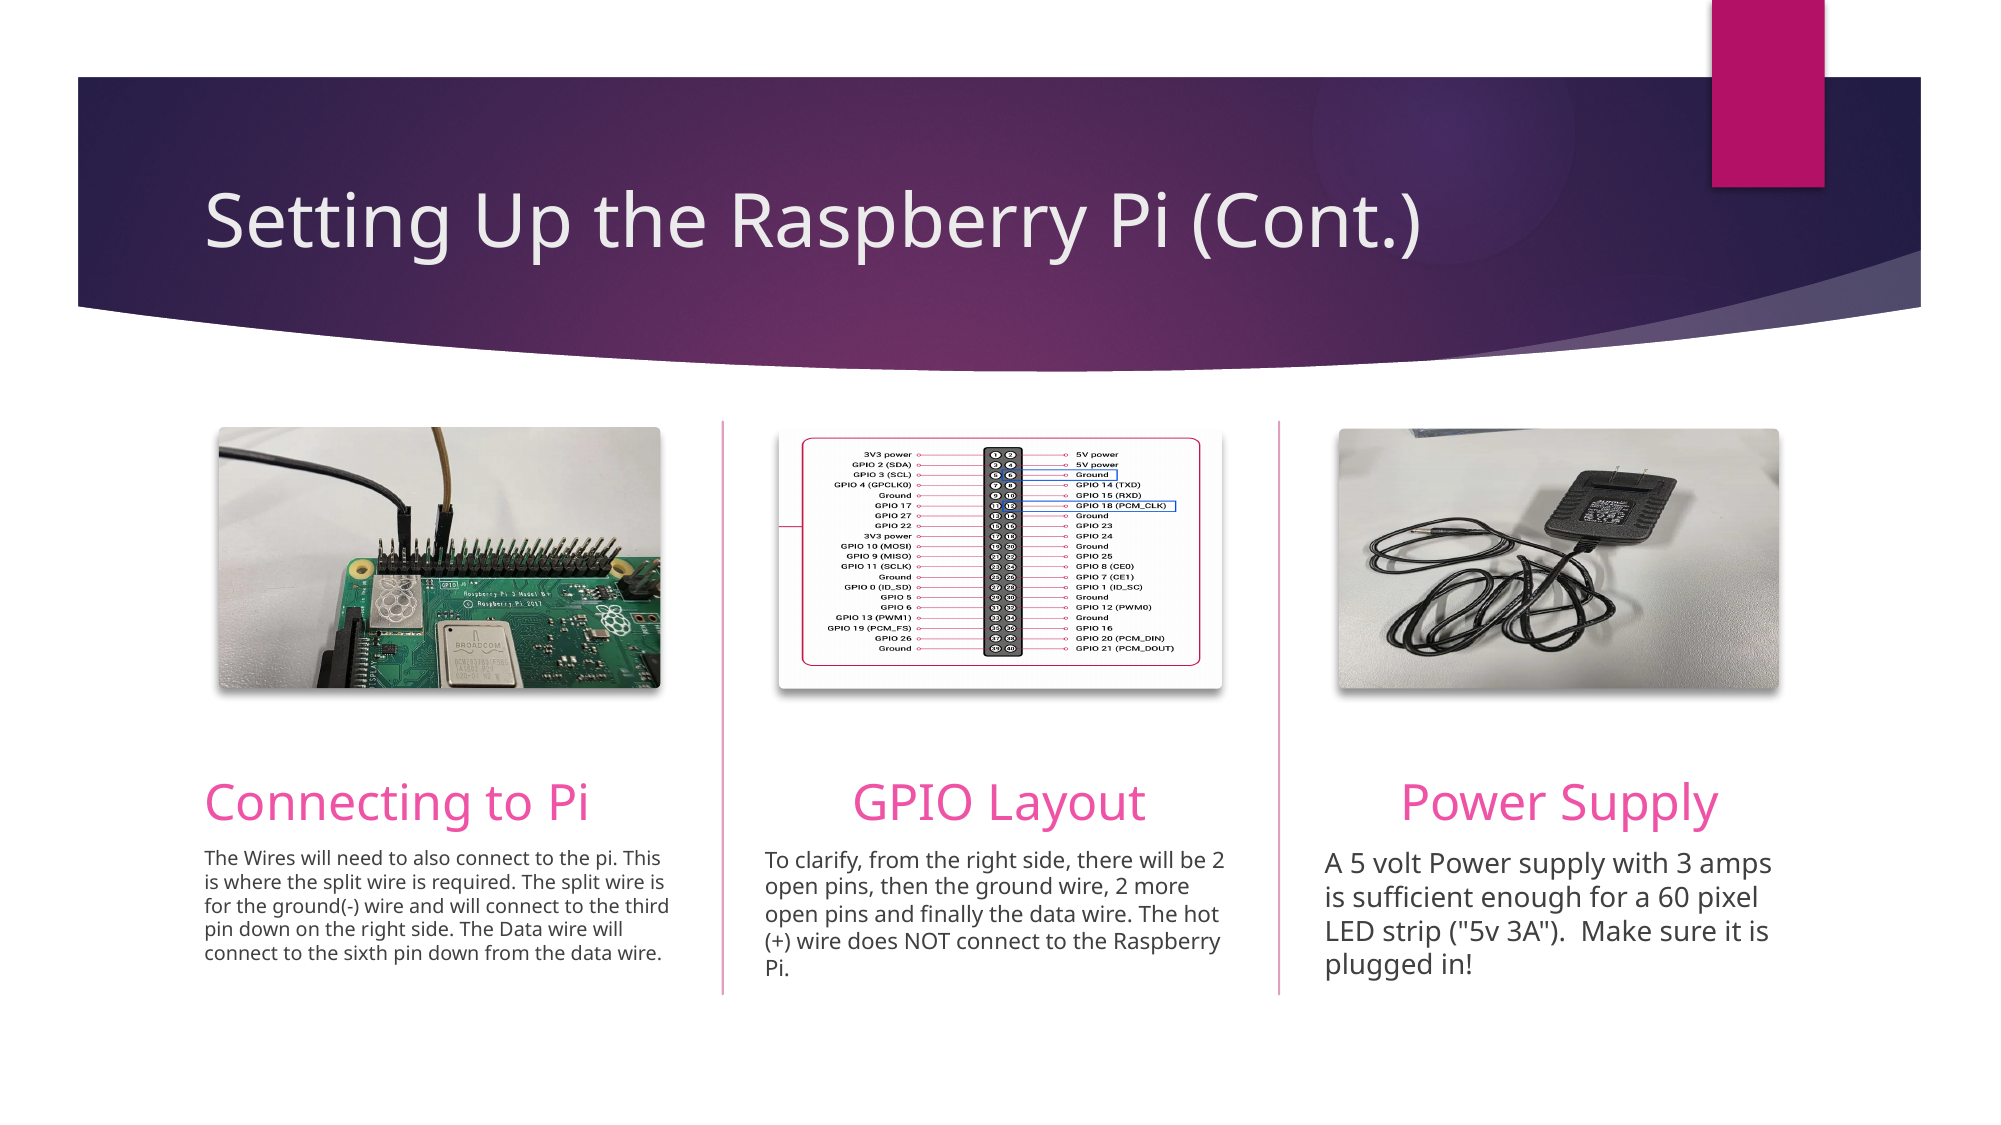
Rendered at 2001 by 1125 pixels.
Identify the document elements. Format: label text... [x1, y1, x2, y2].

picture [218, 426, 661, 689]
list GPIO Layout [749, 743, 1250, 838]
list A 5 volt Power supply with 3 amps is sufficient enough for a 60 pixel LED strip ("5v 3A"). Make sure it is plugged in! [1309, 838, 1810, 989]
title Setting Up the Raspberry Pi (Cont.) [189, 159, 1638, 276]
picture [1338, 428, 1780, 689]
list To clarify, from the right side, there will be 2 open pins, then the ground wire, 2 more open pins and finally the data wire. The hot (+) wire does NOT connect to the Raspberry Pi. [749, 838, 1251, 989]
list The Wires will need to also connect to the pi. This is where the split wire is required. The split wire is for the ground(-) wire and will connect to the third pin down on the right side. The Data wire will connect to the sixth pin down from the data wire. [189, 838, 690, 989]
picture [778, 428, 1223, 689]
list Power Supply [1309, 743, 1810, 838]
list Connecting to Pi [189, 743, 690, 838]
